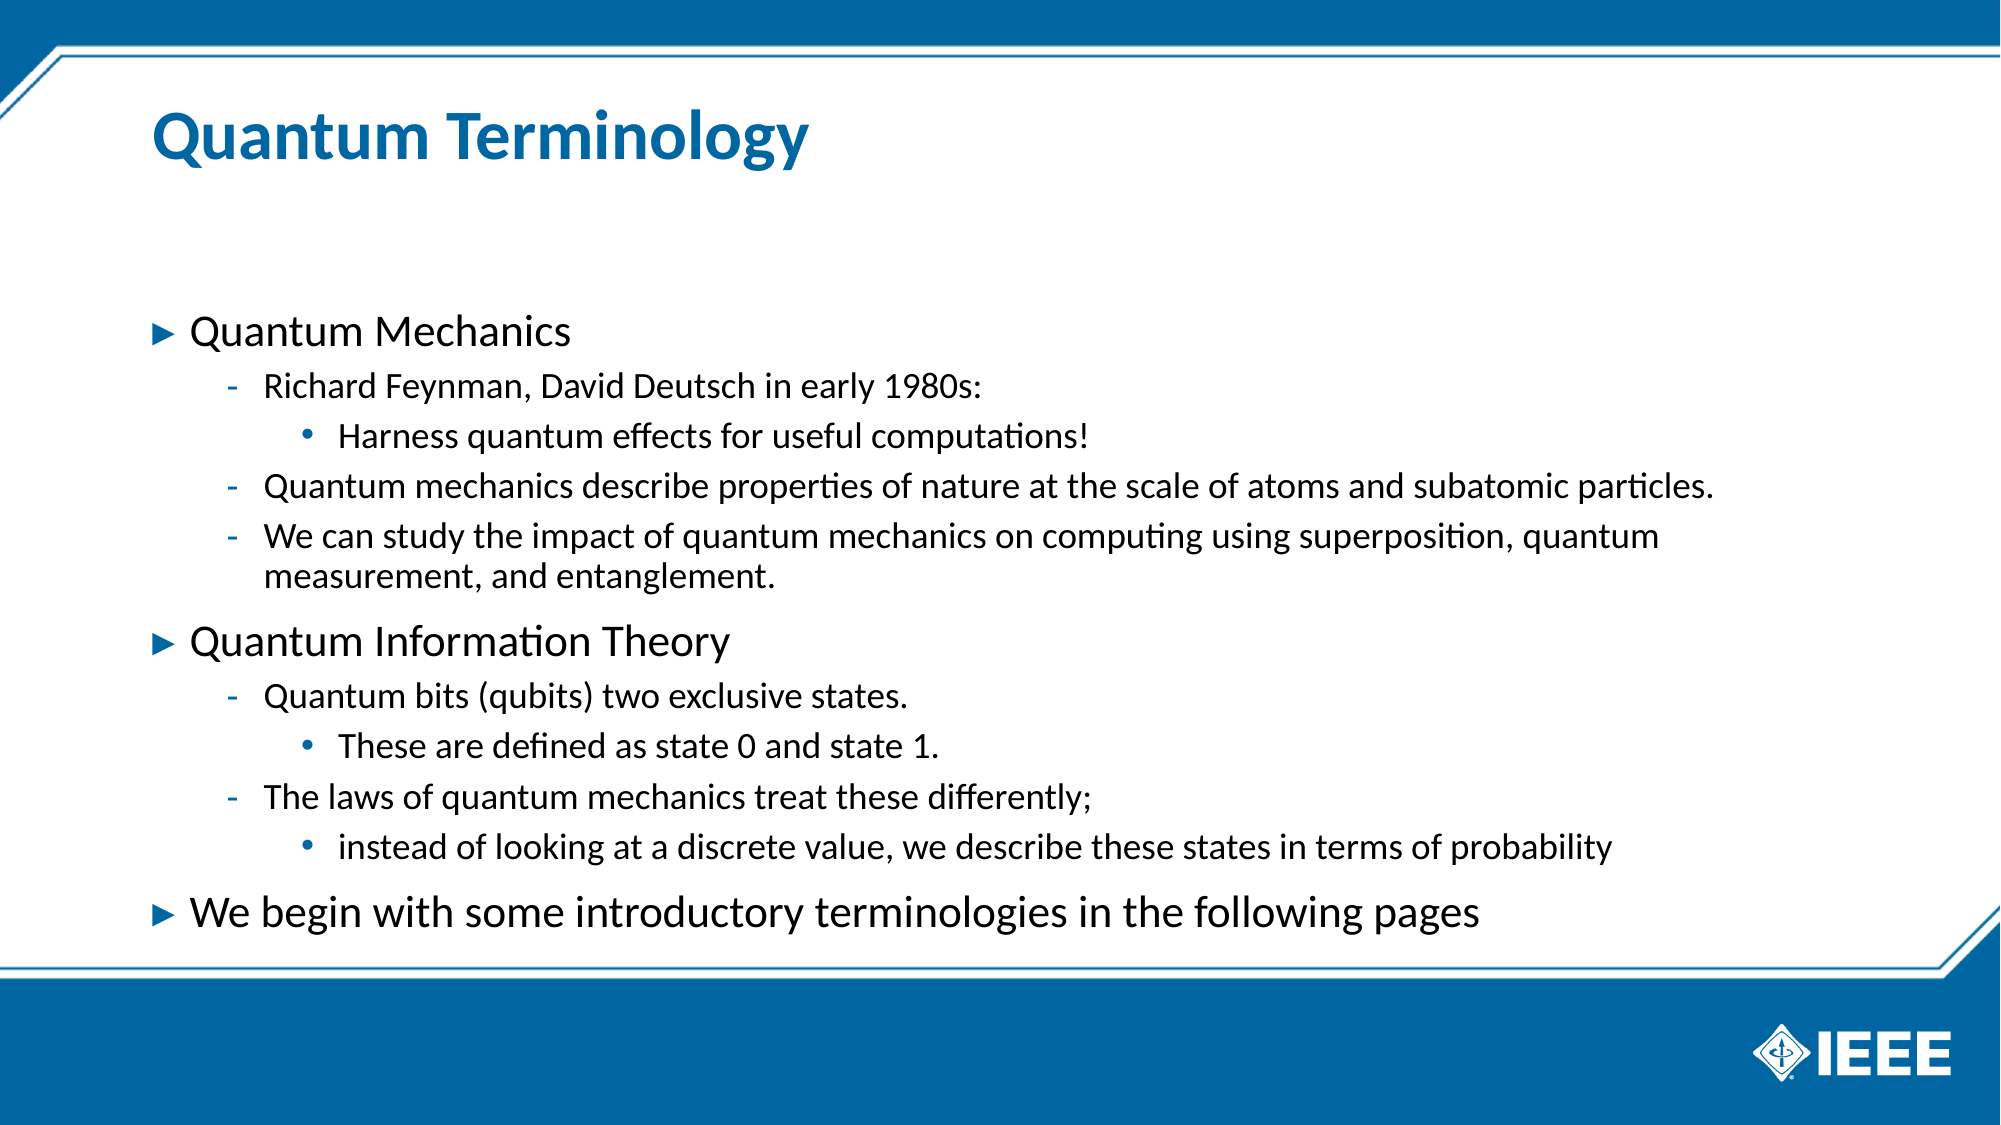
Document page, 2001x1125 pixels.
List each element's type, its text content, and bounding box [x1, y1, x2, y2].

title Quantum Terminology [137, 91, 1863, 182]
picture [0, 876, 2000, 1125]
list Quantum Mechanics Richard Feynman, David Deutsch in early 1980s: Harness quantum effects for useful computations! Quantum mechanics describe properties of nature at the scale of atoms and subatomic particles. We can study the impact of quantum mechanics on computing using superposition, quantum measurement, and entanglement. Quantum Information Theory Quantum bits (qubits) two exclusive states. These are defined as state 0 and state 1. The laws of quantum mechanics treat these differently; instead of looking at a discrete value, we describe these states in terms of probability We begin with some introductory terminologies in the following pages [137, 299, 1863, 947]
picture [0, 0, 2000, 148]
